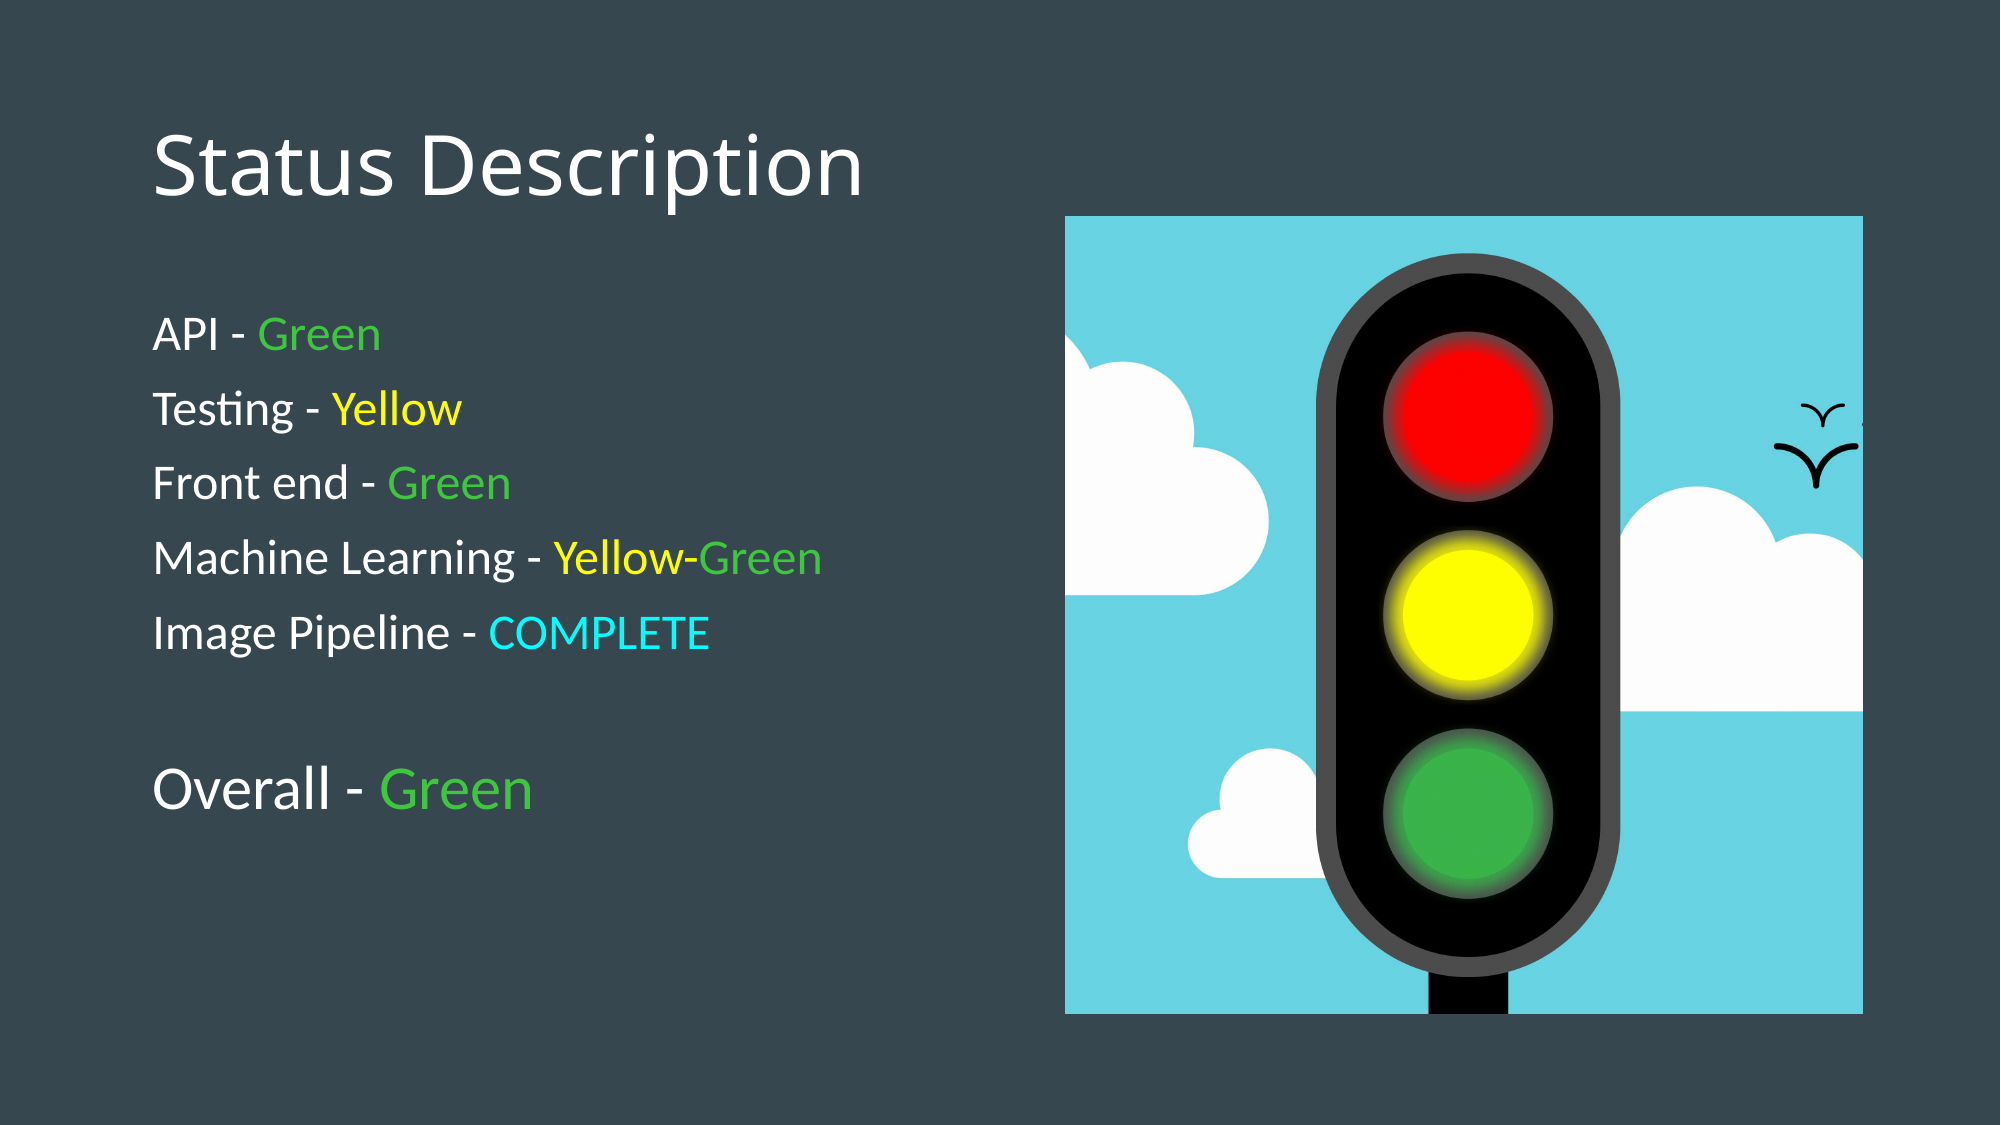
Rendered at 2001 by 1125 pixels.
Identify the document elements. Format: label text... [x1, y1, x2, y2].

title Status Description [137, 59, 1863, 278]
picture [1065, 216, 1863, 1014]
list API - Green Testing - Yellow Front end - Green Machine Learning - Yellow-Green Image Pipeline - COMPLETE Overall - Green [137, 299, 1060, 1014]
